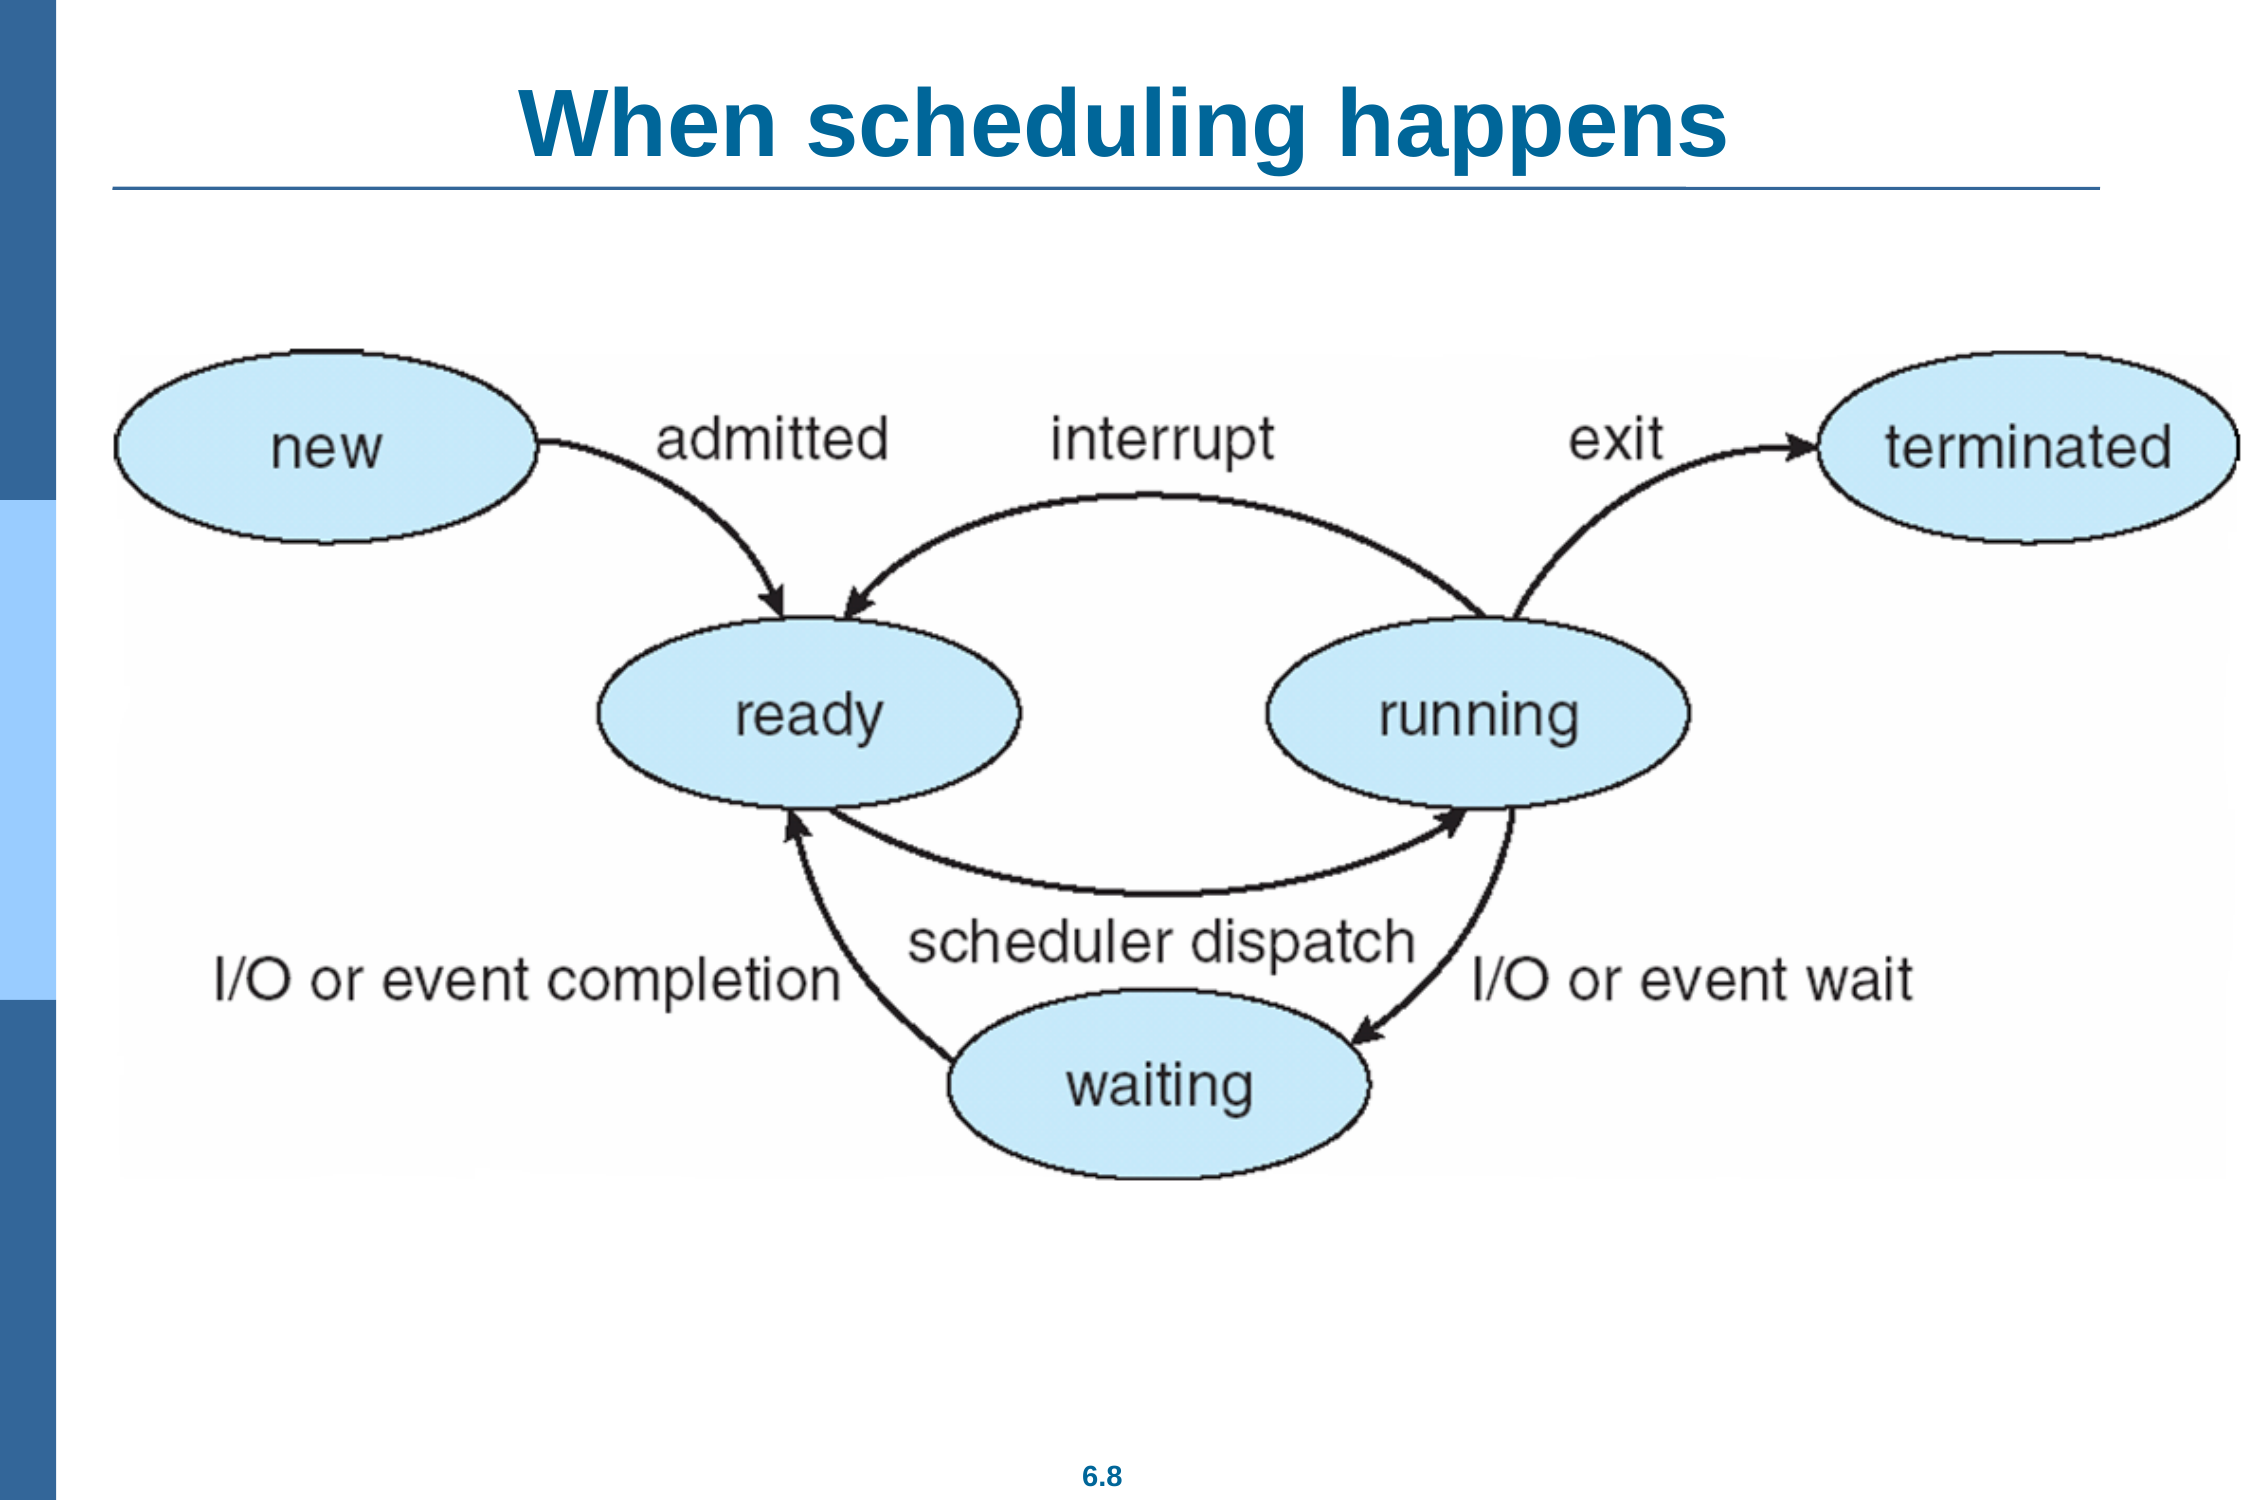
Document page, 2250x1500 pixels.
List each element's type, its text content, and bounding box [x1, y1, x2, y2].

picture [100, 336, 2250, 1194]
title When scheduling happens [112, 60, 2138, 187]
